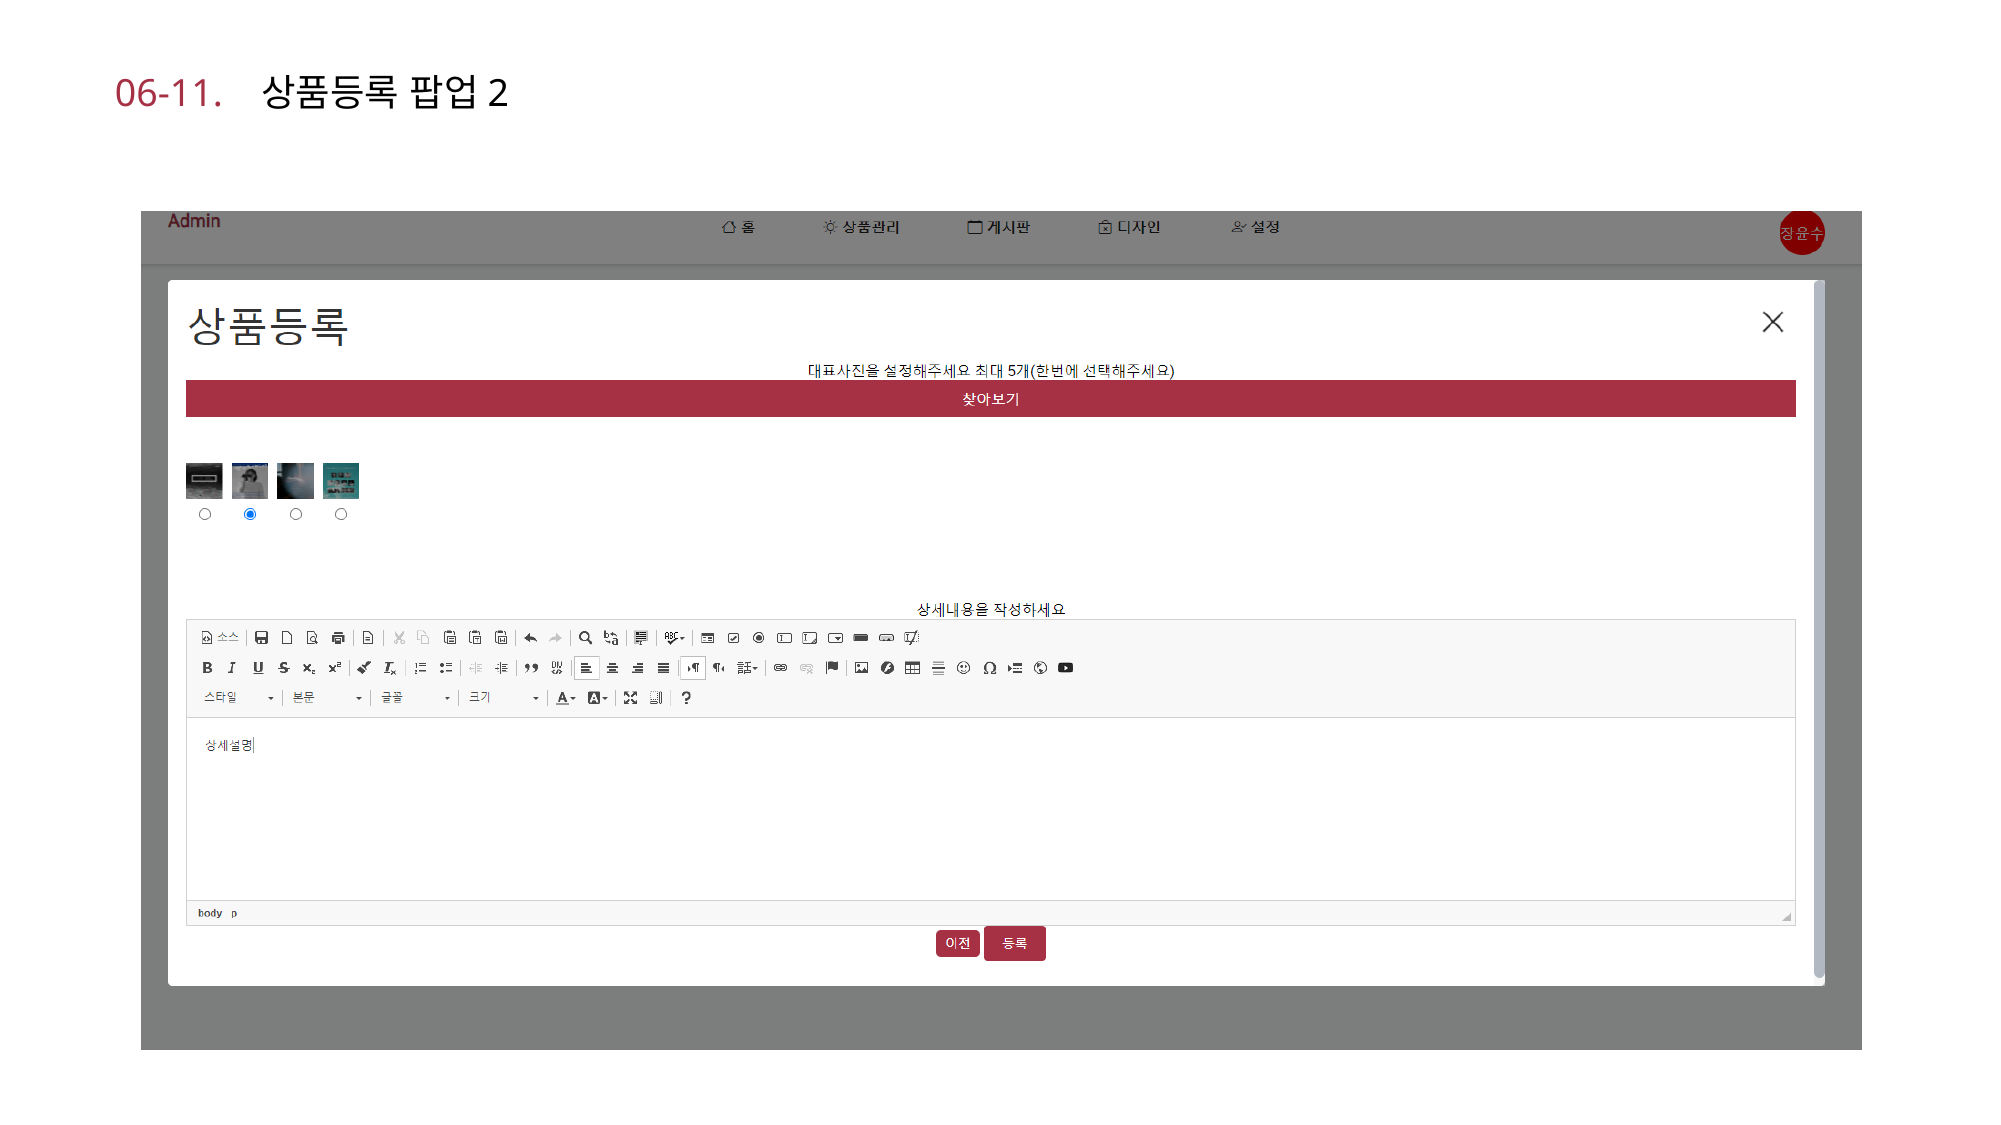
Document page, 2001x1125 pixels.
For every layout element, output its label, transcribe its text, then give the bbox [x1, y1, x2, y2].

text_box 06-11. 상품등록 팝업2 [99, 45, 1904, 139]
picture [140, 210, 1863, 1051]
